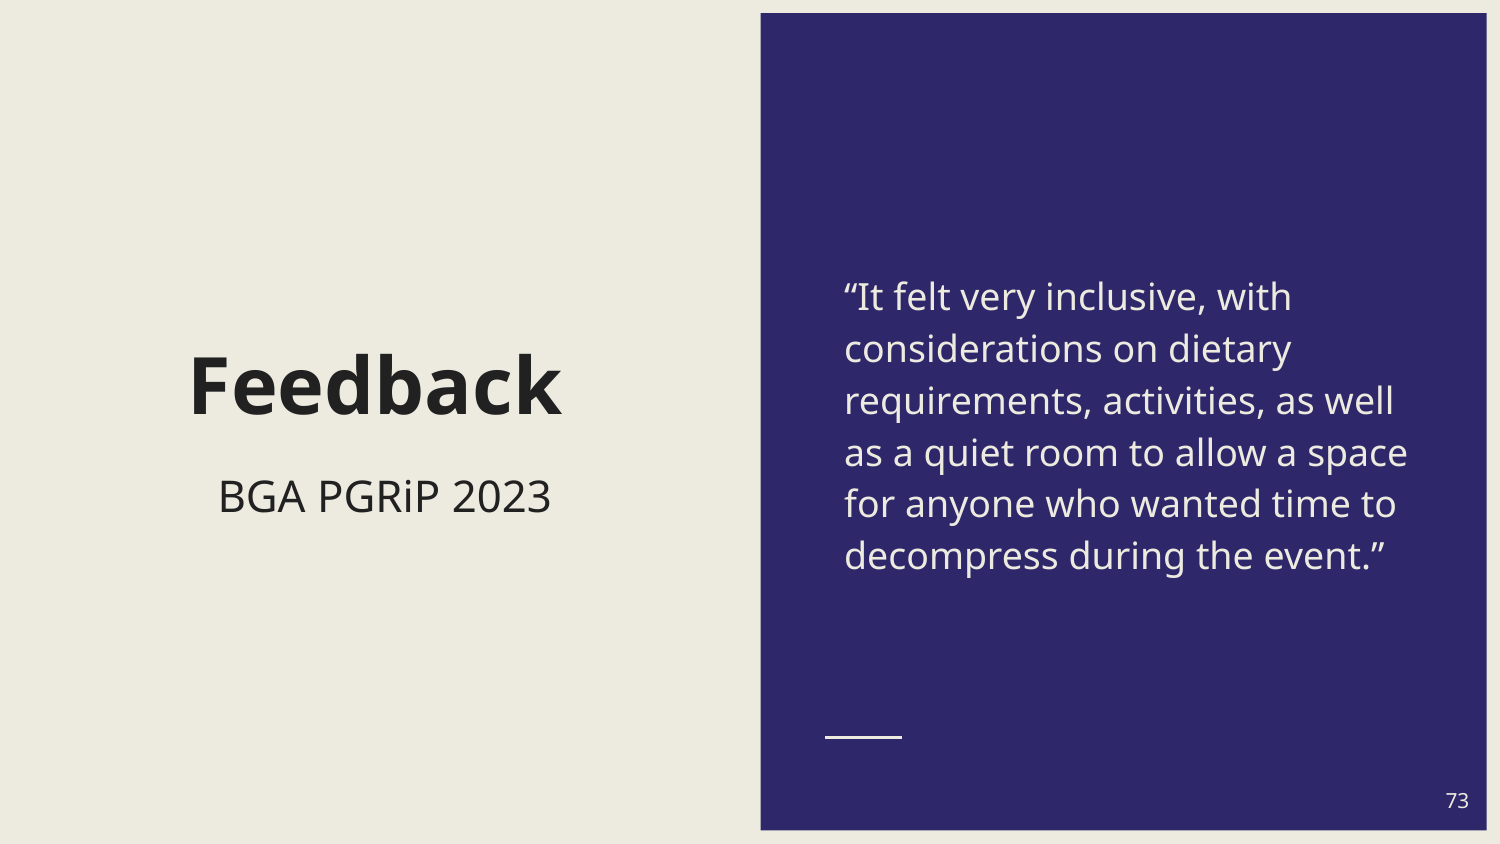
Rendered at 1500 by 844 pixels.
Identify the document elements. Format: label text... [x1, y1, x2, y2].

subtitle BGA PGRiP 2023 [43, 454, 708, 675]
title Feedback [43, 193, 708, 446]
list “It felt very inclusive, with considerations on dietary requirements, activities, as well as a quiet room to allow a space for anyone who wanted time to decompress during the event.” [810, 118, 1440, 725]
slide_number 73 [1394, 769, 1484, 834]
